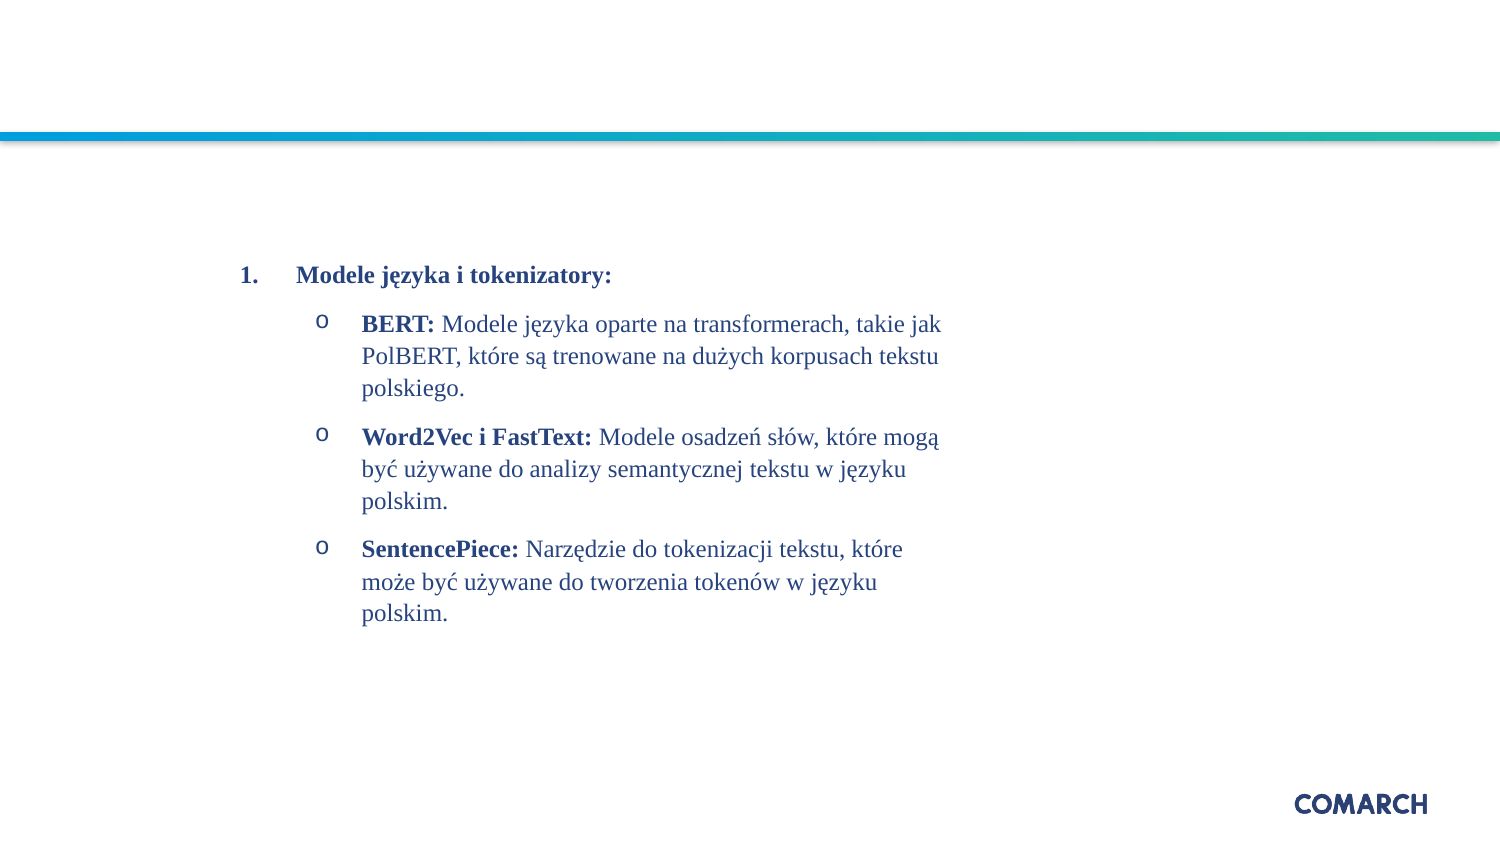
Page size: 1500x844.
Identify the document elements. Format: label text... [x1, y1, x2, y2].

text_box Modele języka i tokenizatory: BERT: Modele języka oparte na transformerach, takie jak PolBERT, które są trenowane na dużych korpusach tekstu polskiego. Word2Vec i FastText: Modele osadzeń słów, które mogą być używane do analizy semantycznej tekstu w języku polskim. SentencePiece: Narzędzie do tokenizacji tekstu, które może być używane do tworzenia tokenów w języku polskim. [224, 249, 975, 635]
picture [1294, 793, 1427, 814]
